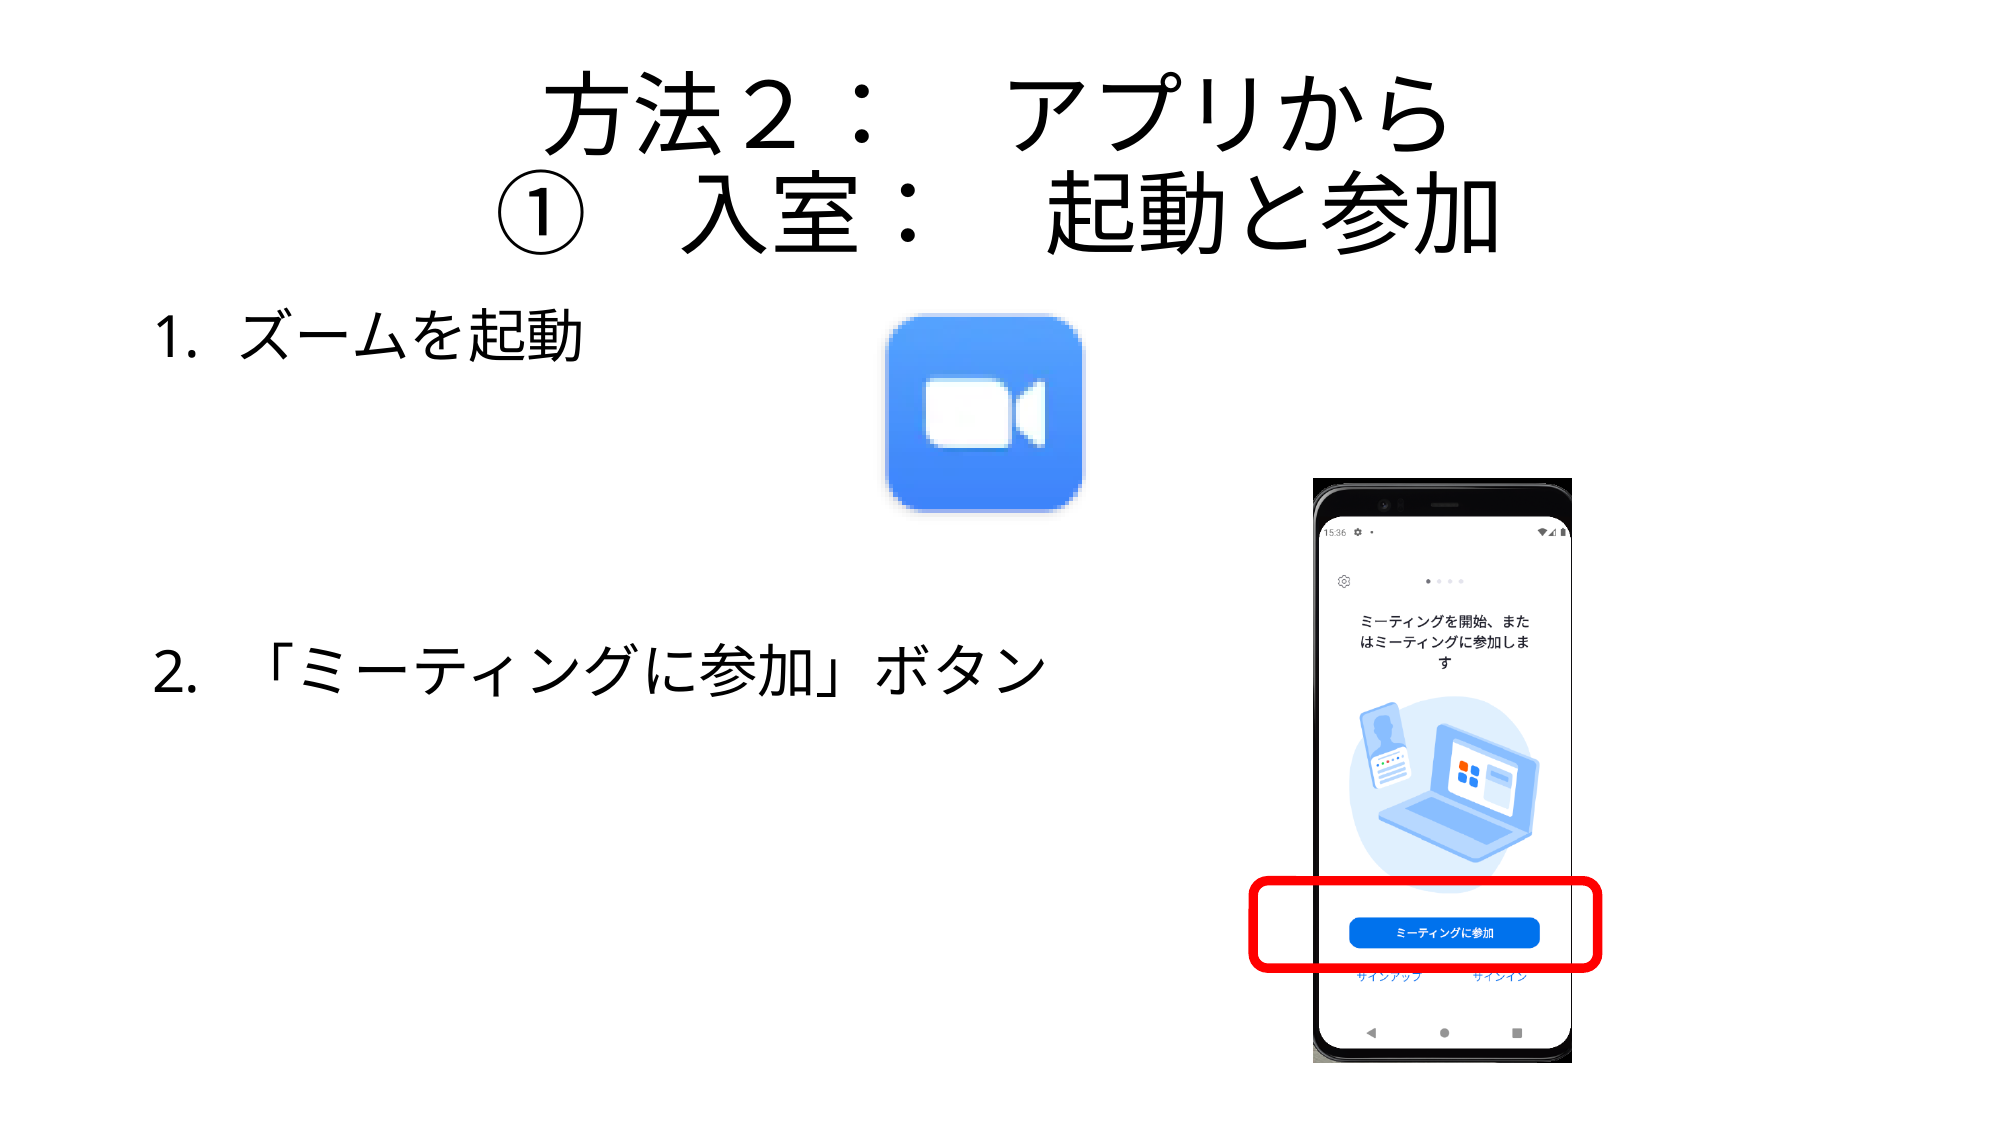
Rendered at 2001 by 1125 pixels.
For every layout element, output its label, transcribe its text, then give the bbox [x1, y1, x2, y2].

list ズームを起動 「ミーティングに参加」ボタン [137, 299, 1863, 1014]
picture [853, 277, 1123, 550]
title 方法２： アプリから ① 入室： 起動と参加 [137, 59, 1863, 278]
text_box [1572, 879, 1599, 970]
picture [1313, 478, 1572, 1063]
text_box [1252, 879, 1313, 970]
